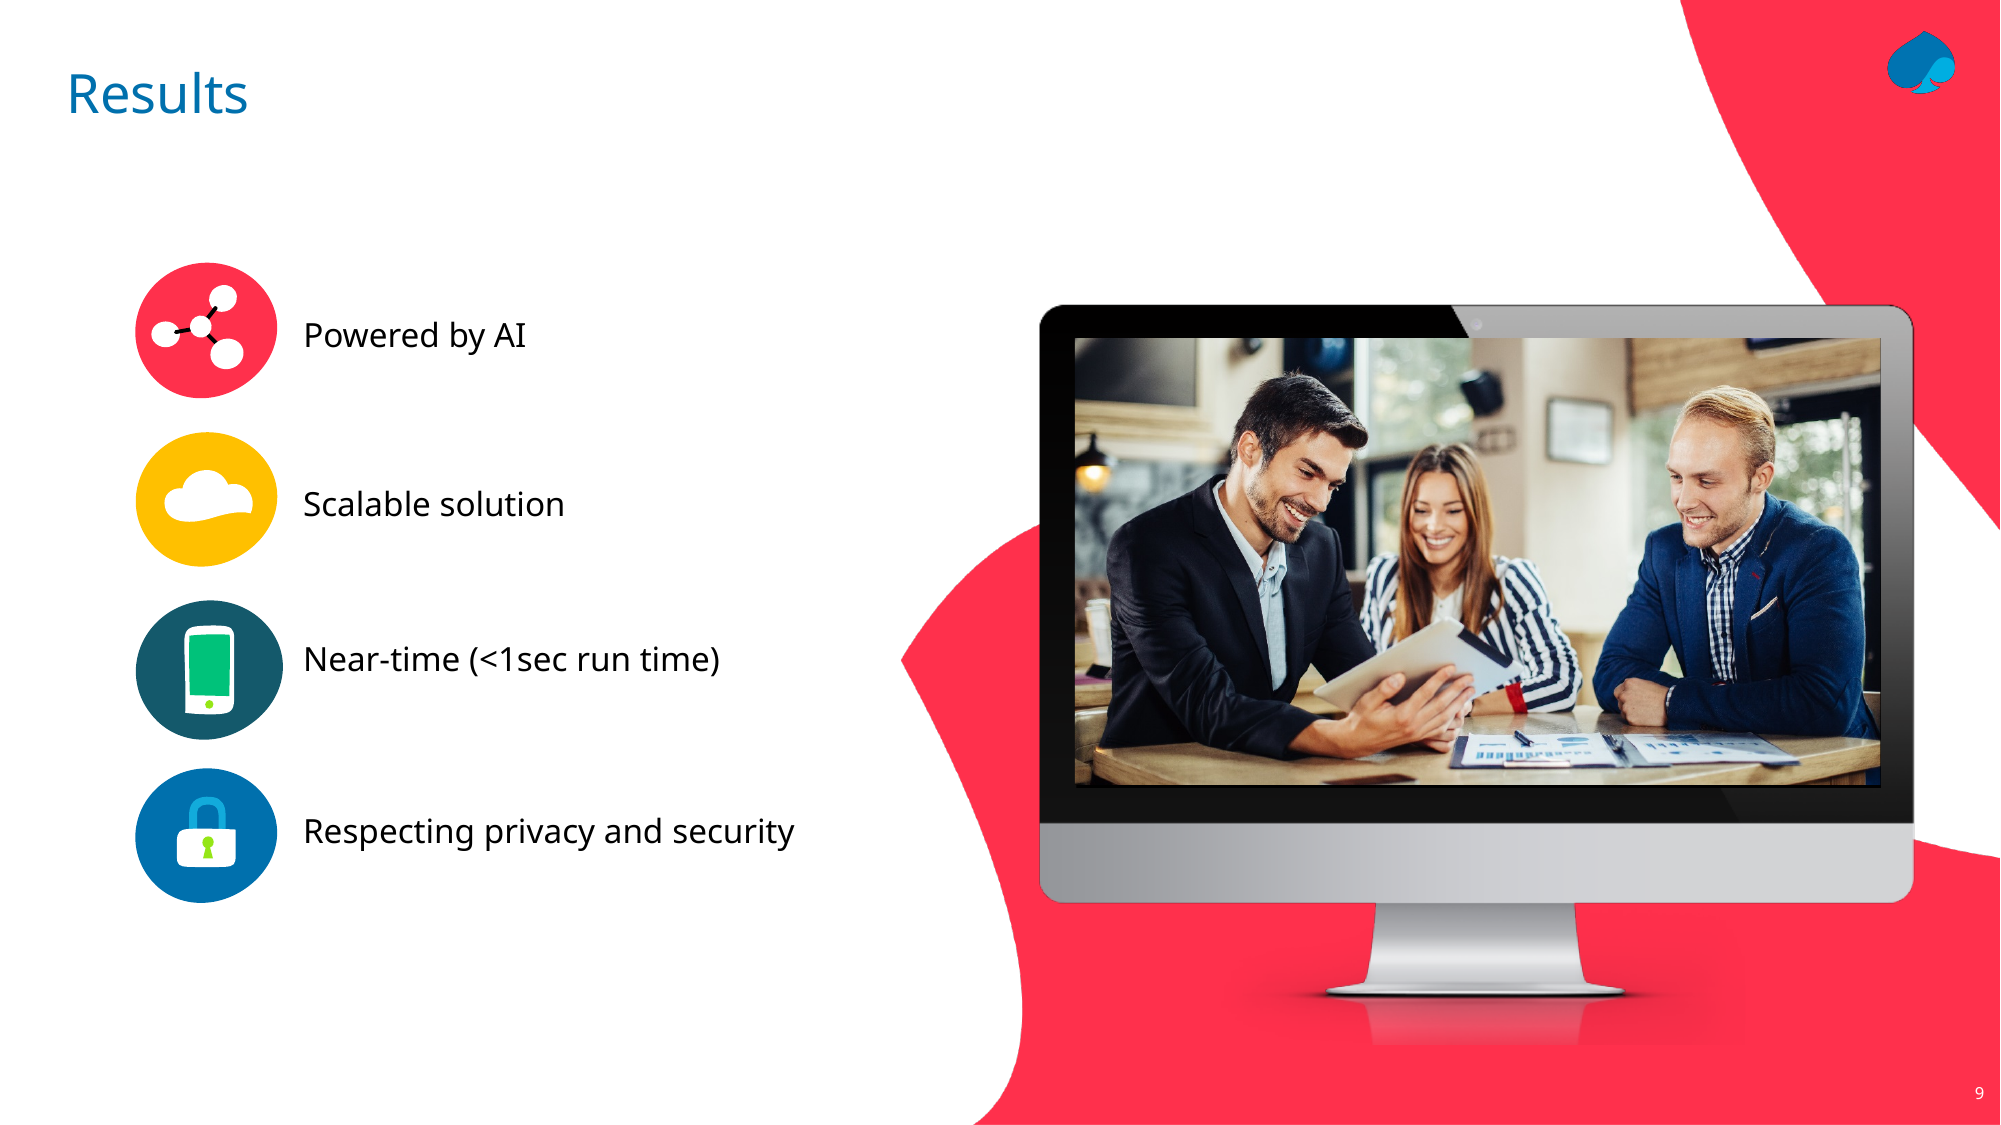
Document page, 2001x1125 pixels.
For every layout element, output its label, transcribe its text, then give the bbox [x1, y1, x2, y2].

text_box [125, 253, 288, 406]
text_box [135, 432, 278, 567]
picture [902, 0, 2000, 1124]
title Results [66, 66, 1686, 208]
list Scalable solution [303, 444, 847, 563]
picture [1074, 337, 1881, 785]
list Respecting privacy and security [303, 771, 847, 890]
text_box Powered by AI [303, 275, 847, 394]
text_box [164, 470, 253, 522]
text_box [125, 759, 288, 911]
list Near-time (<1sec run time) [303, 599, 847, 718]
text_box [125, 591, 294, 748]
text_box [952, 278, 2000, 1045]
